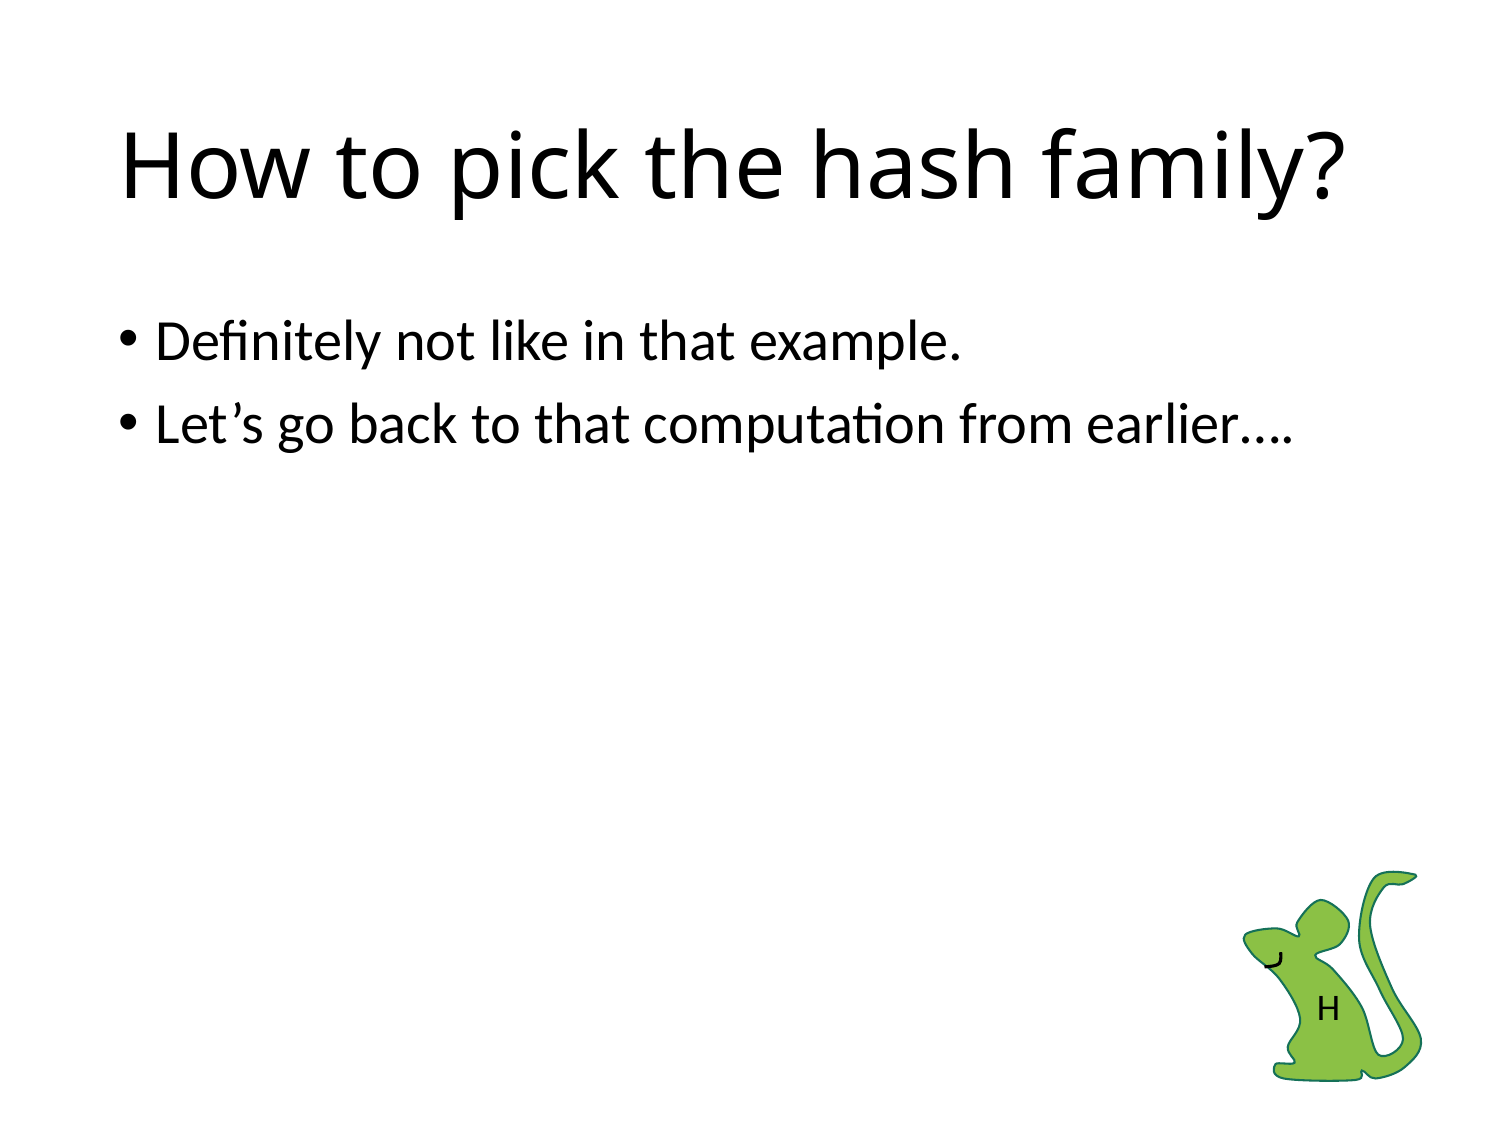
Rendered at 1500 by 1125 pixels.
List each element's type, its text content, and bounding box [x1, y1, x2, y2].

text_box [1243, 871, 1422, 1081]
text_box Definitely not like in that example. Let’s go back to that computation from earlier…. [103, 302, 1397, 976]
title How to pick the hash family? [103, 59, 1397, 278]
